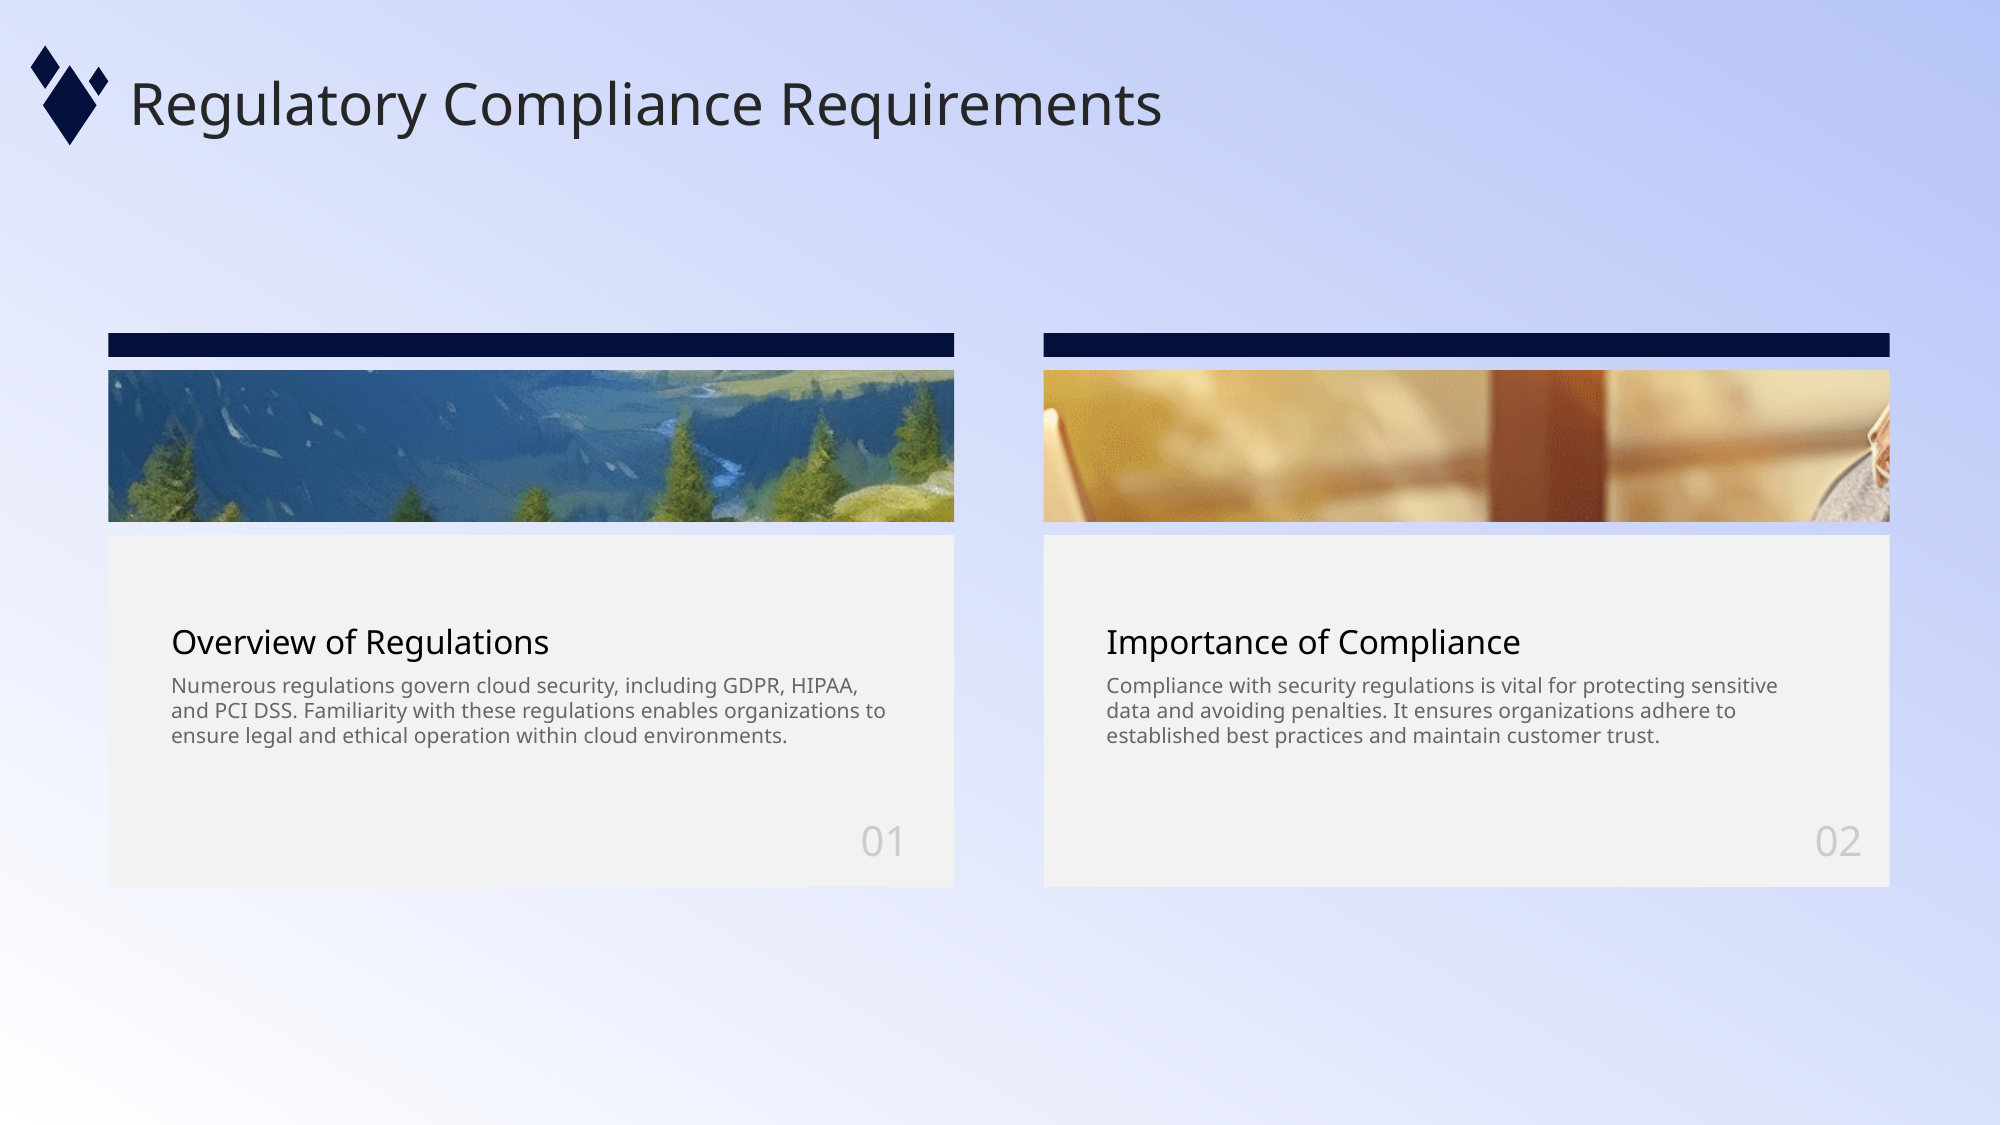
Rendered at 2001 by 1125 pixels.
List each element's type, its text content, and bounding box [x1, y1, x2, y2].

text_box Importance of Compliance [1091, 593, 1842, 664]
text_box [108, 535, 955, 888]
text_box [1043, 535, 1890, 888]
text_box [108, 333, 955, 357]
text_box [42, 65, 97, 146]
text_box [30, 45, 60, 89]
text_box Overview of Regulations [156, 593, 907, 664]
text_box 01 [825, 809, 924, 871]
text_box [108, 370, 955, 522]
text_box Numerous regulations govern cloud security, including GDPR, HIPAA, and PCI DSS. Familiarity with these regulations enables organizations to ensure legal and ethical operation within cloud environments. [155, 664, 907, 800]
text_box Regulatory Compliance Requirements [129, 63, 1880, 140]
text_box [88, 66, 109, 96]
text_box [1043, 370, 1890, 522]
text_box 02 [1772, 809, 1878, 871]
text_box Compliance with security regulations is vital for protecting sensitive data and avoiding penalties. It ensures organizations adhere to established best practices and maintain customer trust. [1091, 664, 1842, 801]
text_box [0, 0, 2000, 1125]
text_box [1043, 333, 1890, 357]
